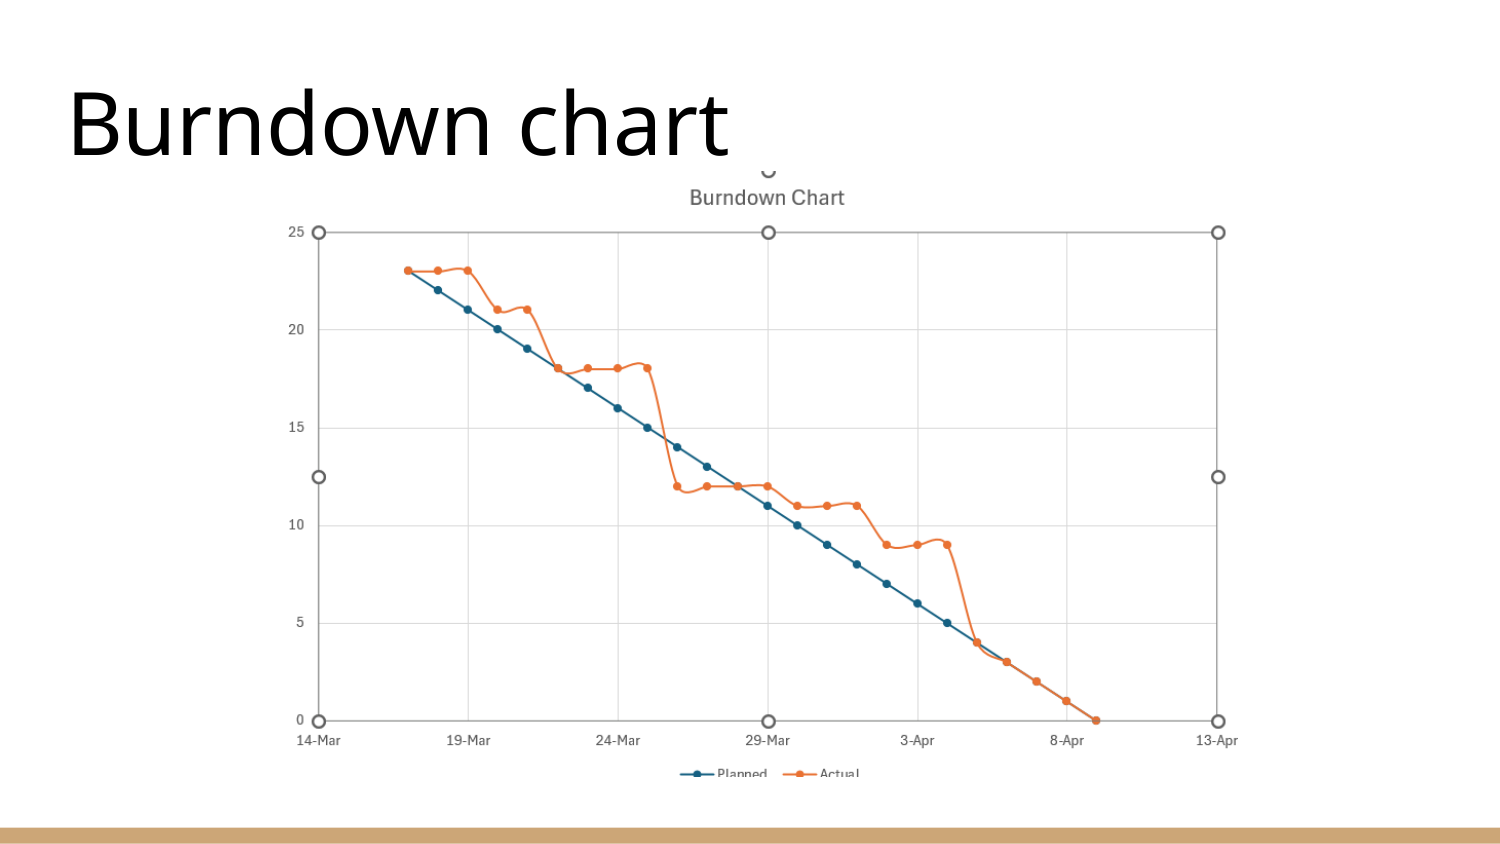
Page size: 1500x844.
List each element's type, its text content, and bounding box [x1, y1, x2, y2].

title Burndown chart [51, 51, 1449, 189]
picture [287, 170, 1245, 778]
